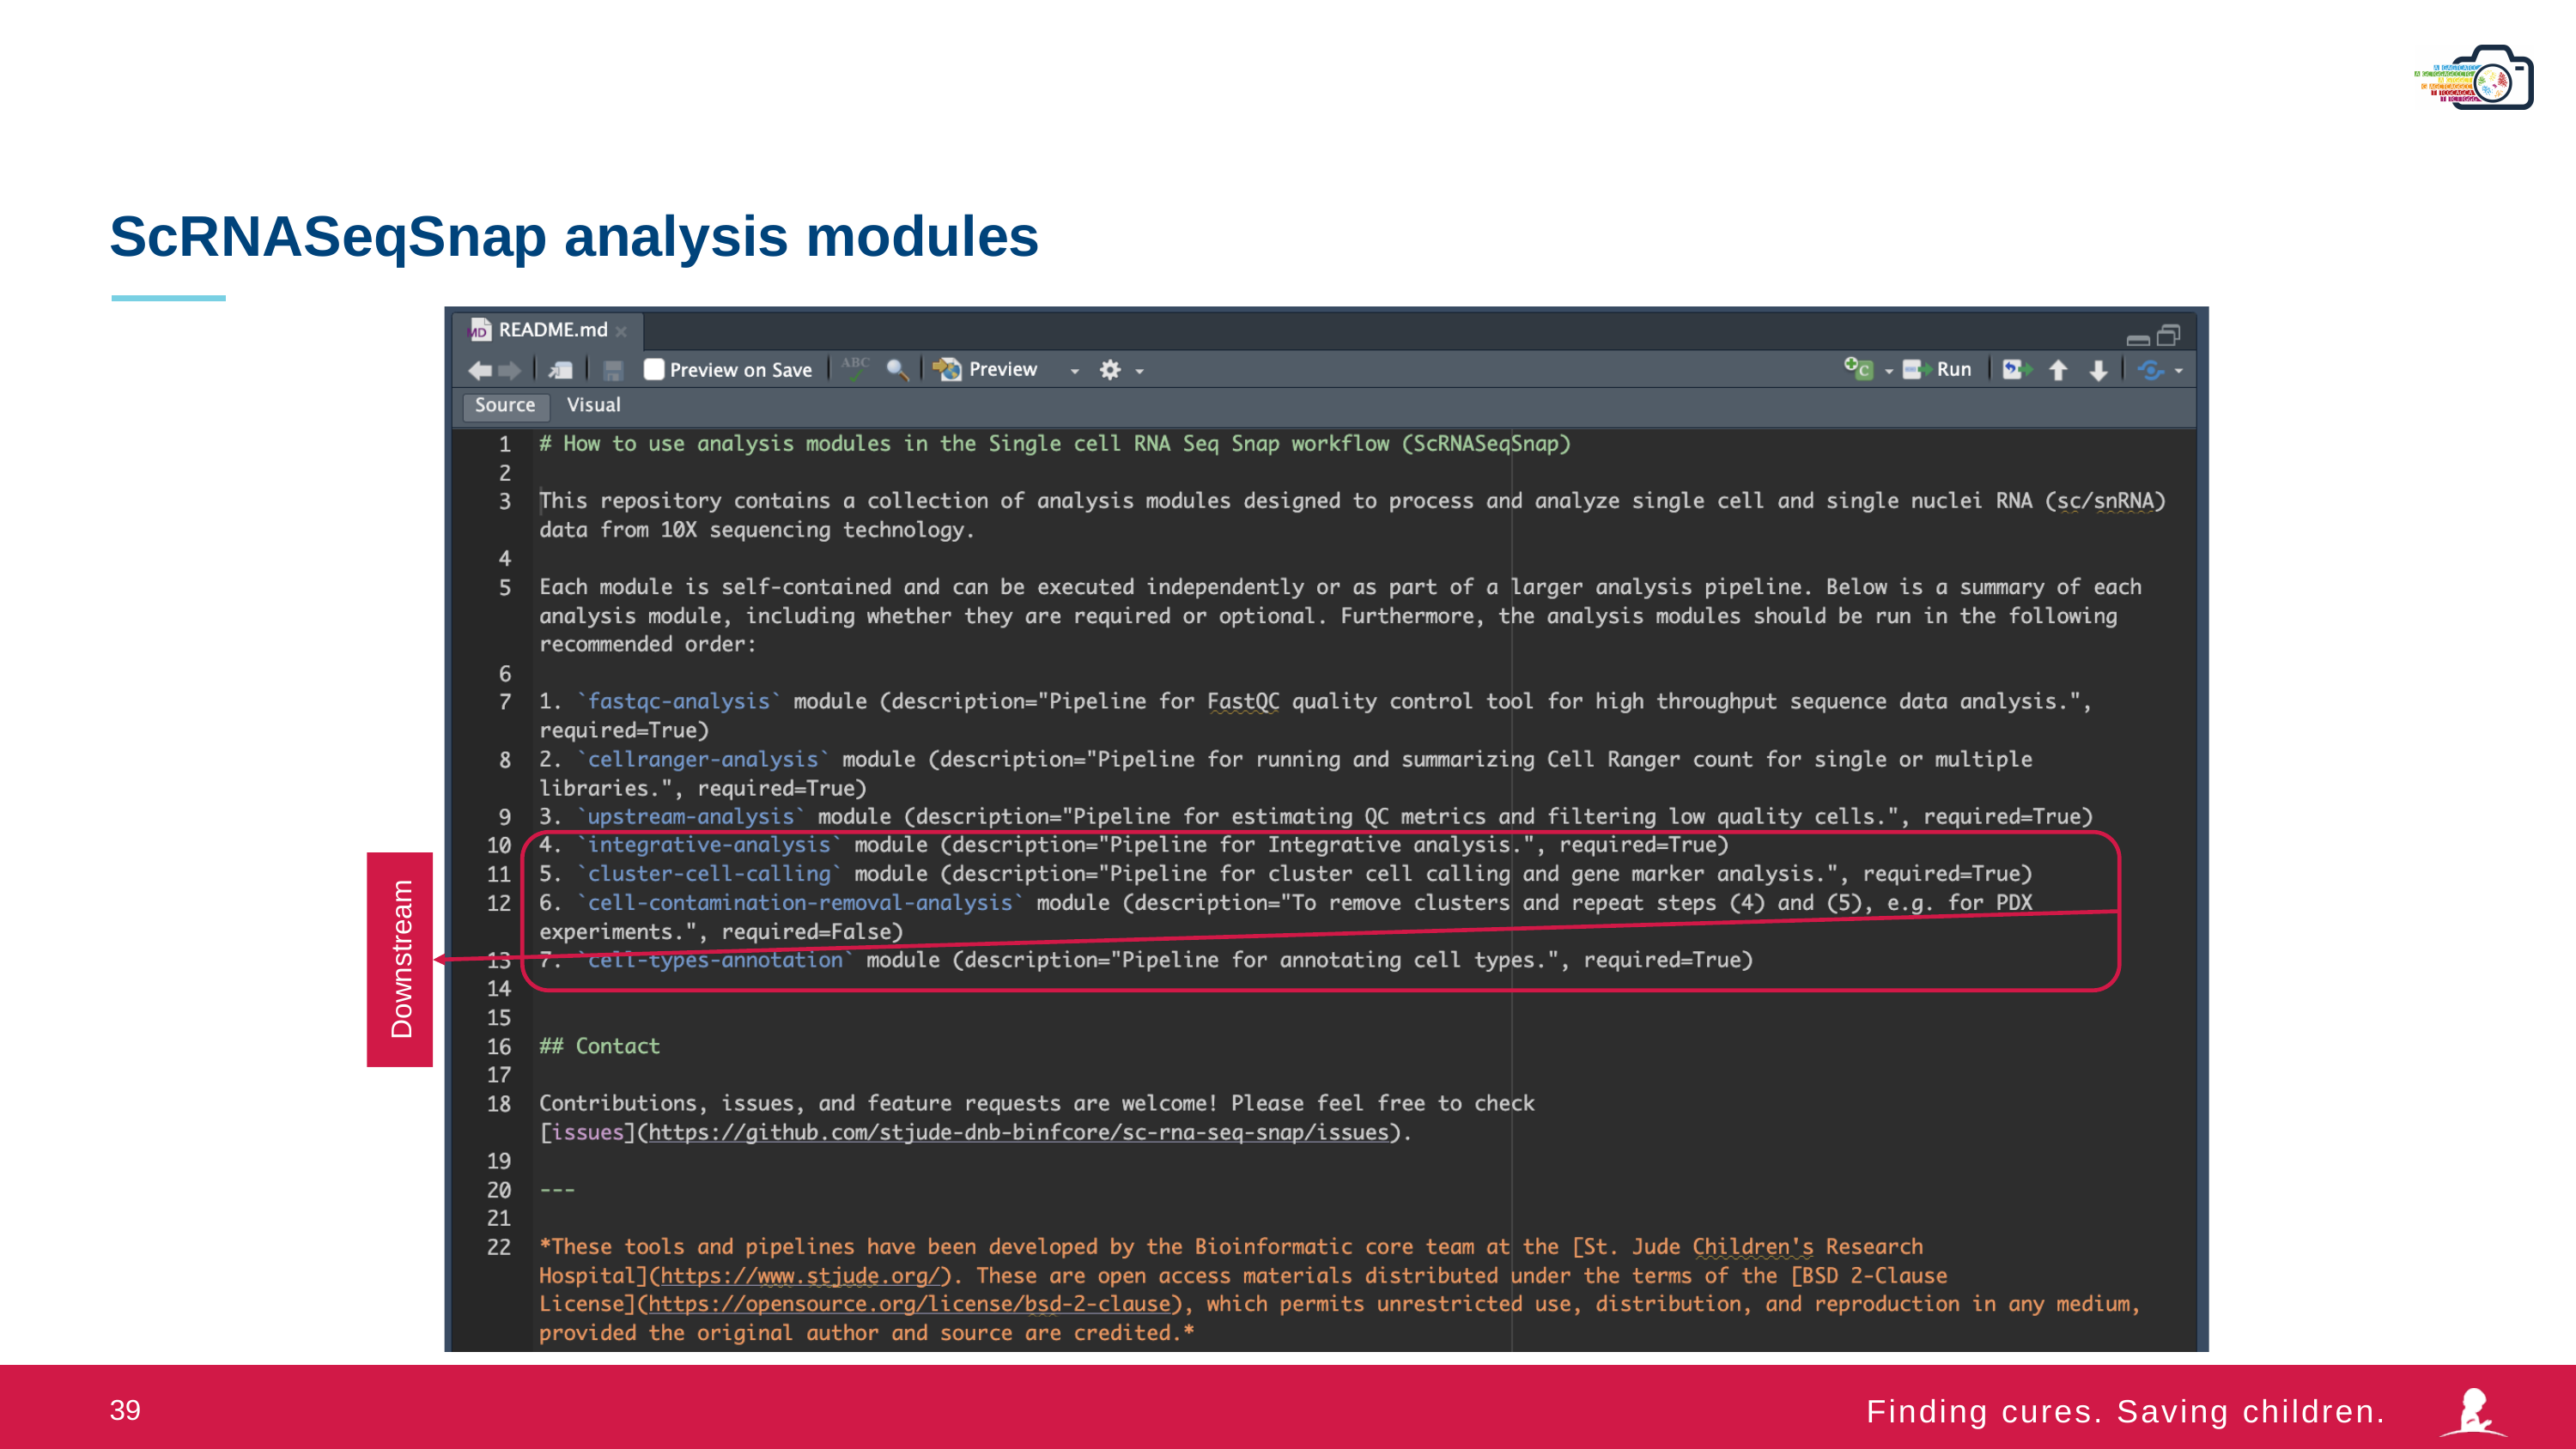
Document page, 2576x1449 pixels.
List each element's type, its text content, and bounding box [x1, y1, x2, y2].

title ScRNASeqSnap analysis modules [96, 77, 2475, 276]
picture [2415, 45, 2534, 110]
slide_number 39 [96, 1375, 228, 1442]
picture [444, 306, 2209, 1352]
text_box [433, 911, 523, 960]
text_box Downstream [366, 852, 434, 1068]
